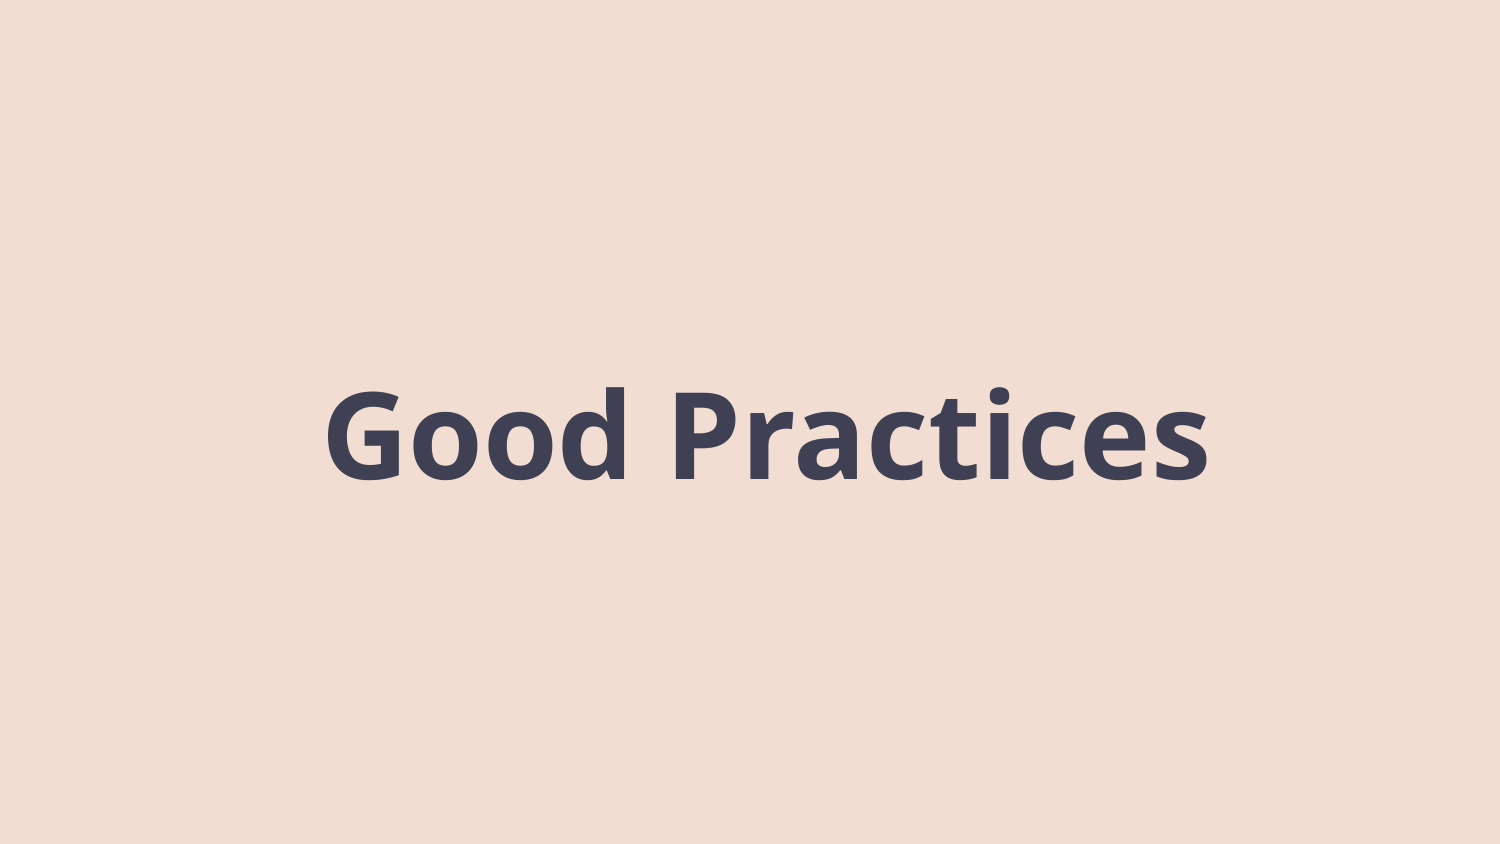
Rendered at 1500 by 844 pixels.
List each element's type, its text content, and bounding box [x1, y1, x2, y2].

title Good Practices [146, 270, 1387, 519]
